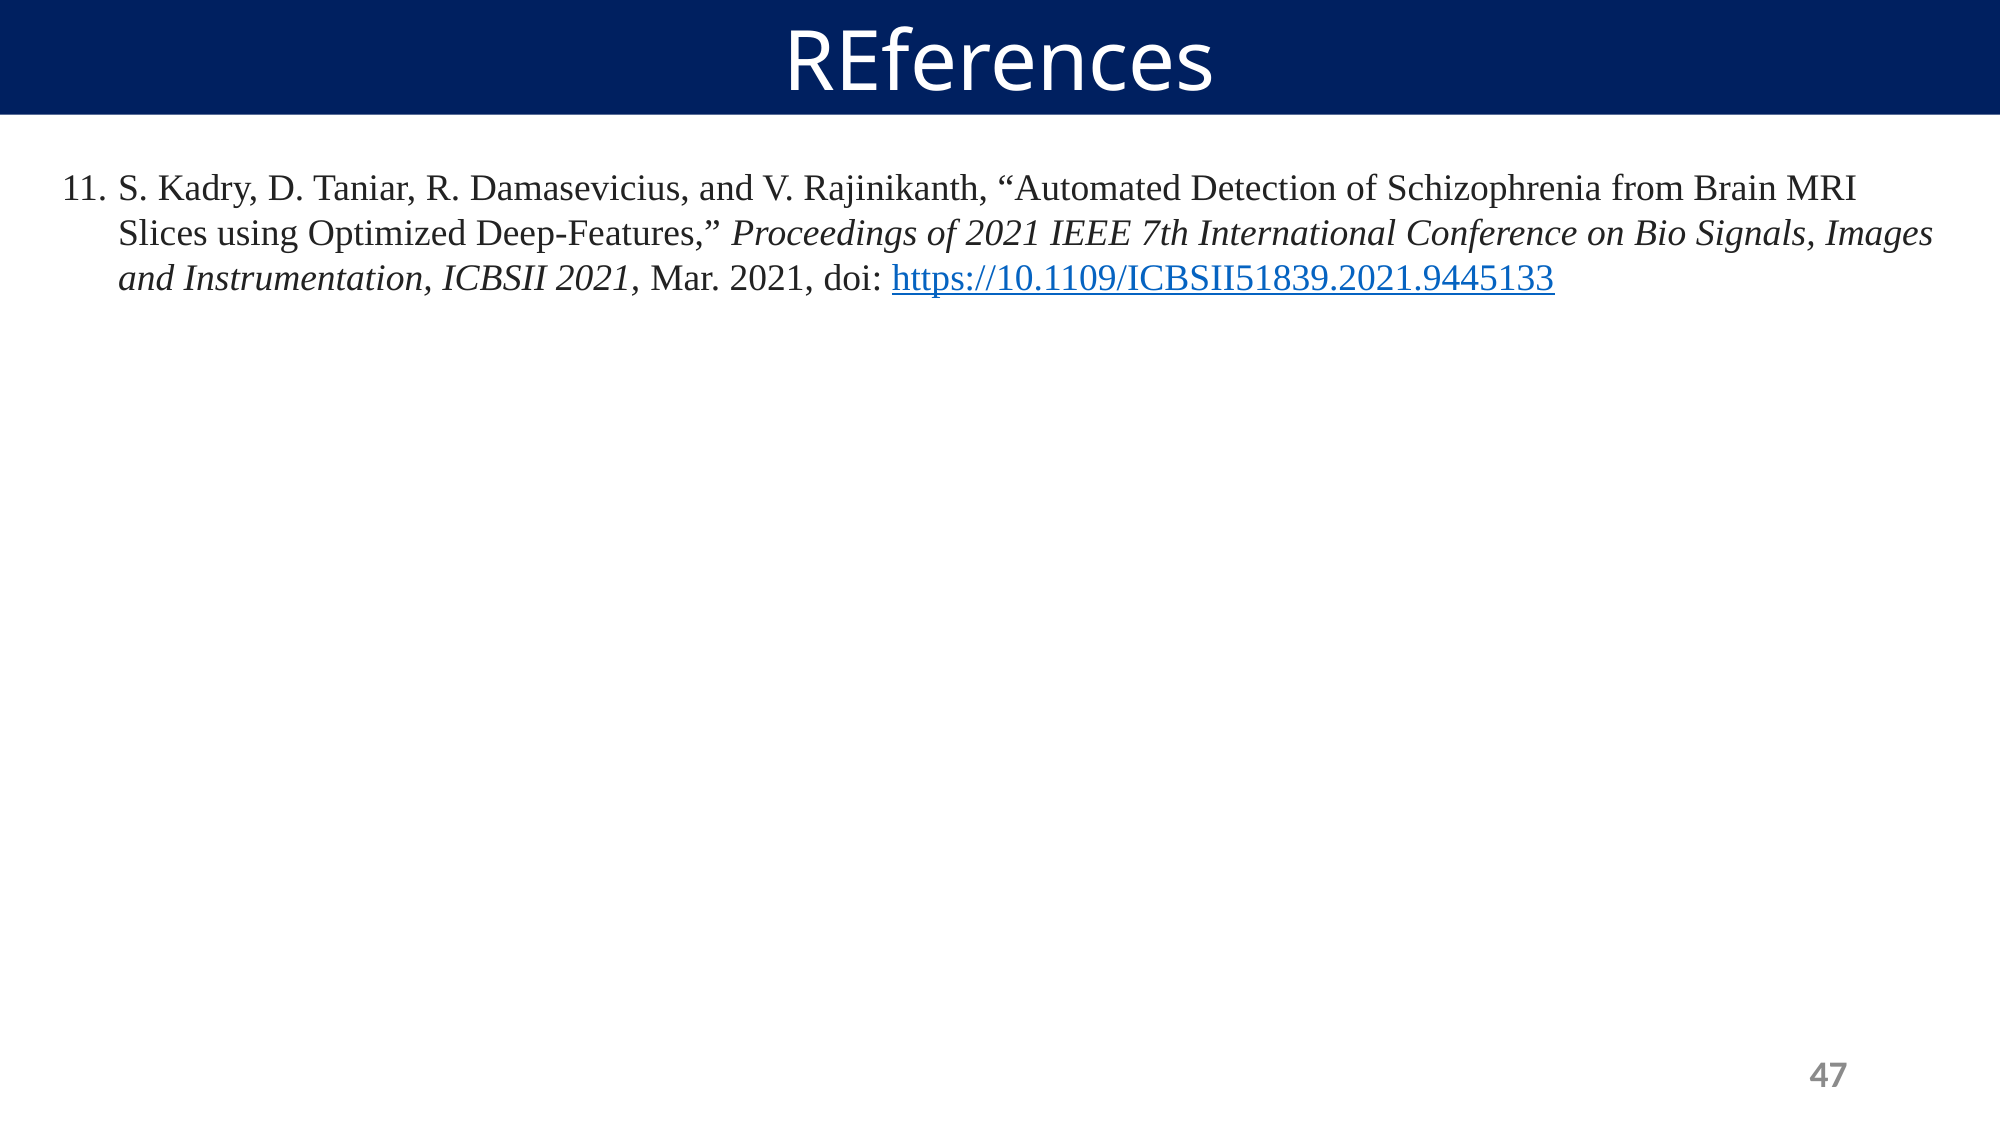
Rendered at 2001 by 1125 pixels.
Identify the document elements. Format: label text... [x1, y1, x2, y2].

text_box S. Kadry, D. Taniar, R. Damasevicius, and V. Rajinikanth, “Automated Detection of Schizophrenia from Brain MRI Slices using Optimized Deep-Features,” Proceedings of 2021 IEEE 7th International Conference on Bio Signals, Images and Instrumentation, ICBSII 2021, Mar. 2021, doi: https://10.1109/ICBSII51839.2021.9445133 [47, 155, 1953, 306]
slide_number 47 [1412, 1042, 1863, 1103]
text_box REferences [0, 0, 2000, 115]
